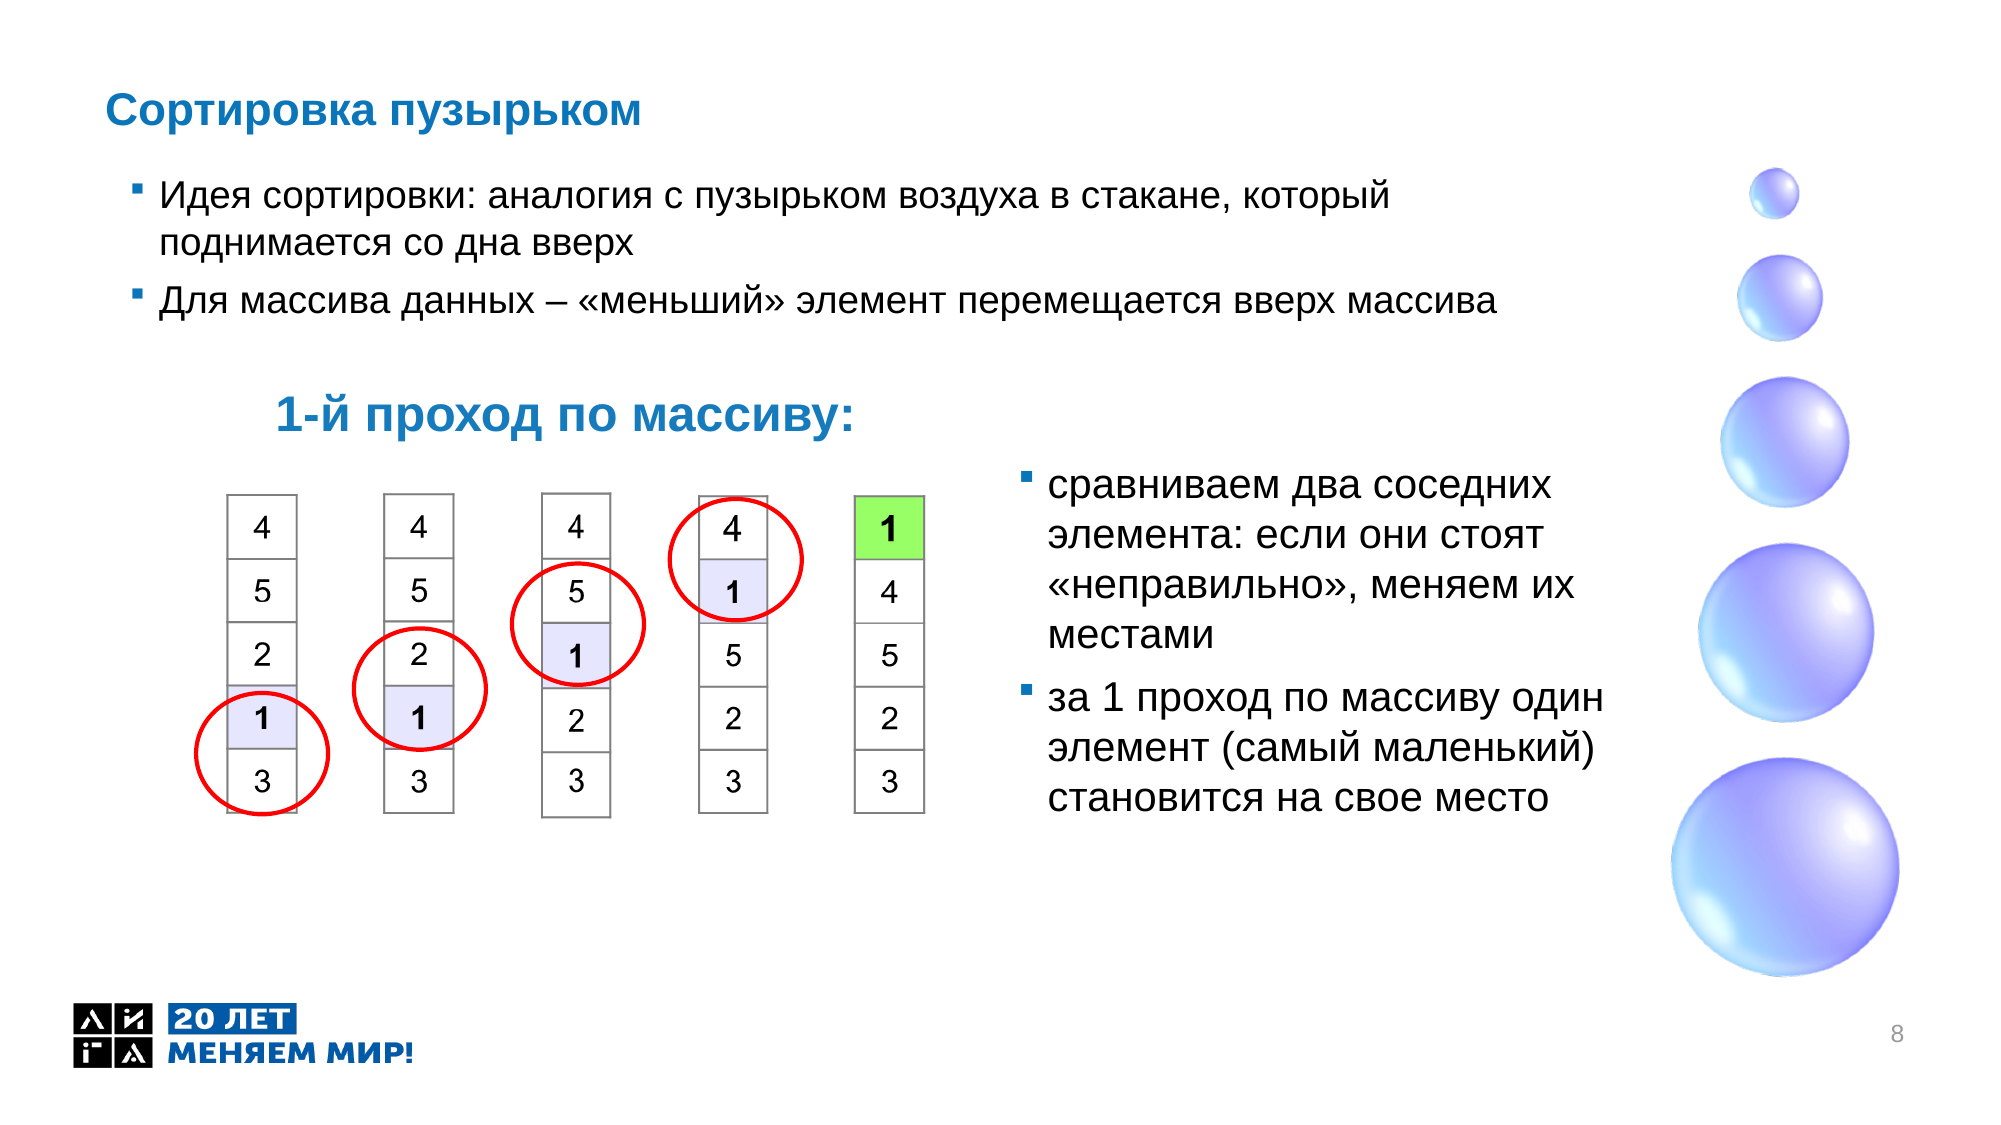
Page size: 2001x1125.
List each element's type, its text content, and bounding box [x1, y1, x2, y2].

title Сортировка пузырьком [90, 72, 1898, 149]
picture [540, 492, 612, 819]
text_box [196, 702, 226, 805]
text_box [612, 572, 644, 677]
text_box [669, 510, 697, 609]
text_box [769, 507, 802, 613]
picture [226, 493, 298, 820]
text_box [353, 638, 383, 740]
slide_number 8 [1850, 1002, 1946, 1063]
text_box [298, 702, 329, 805]
text_box сравниваем два соседних элемента: если они стоят «неправильно», меняем их местами за 1 проход по массиву один элемент (самый маленький) становится на свое место [1018, 449, 1711, 862]
picture [853, 493, 926, 820]
picture [383, 493, 455, 820]
picture [73, 1003, 412, 1068]
text_box [455, 637, 486, 741]
picture [1405, 156, 2000, 999]
picture [697, 493, 769, 820]
text_box Идея сортировки: аналогия с пузырьком воздуха в стакане, который поднимается со дна вверх Для массива данных – «меньший» элемент перемещается вверх массива [129, 162, 1580, 365]
text_box [511, 574, 540, 674]
text_box 1-й проход по массиву: [260, 373, 644, 450]
